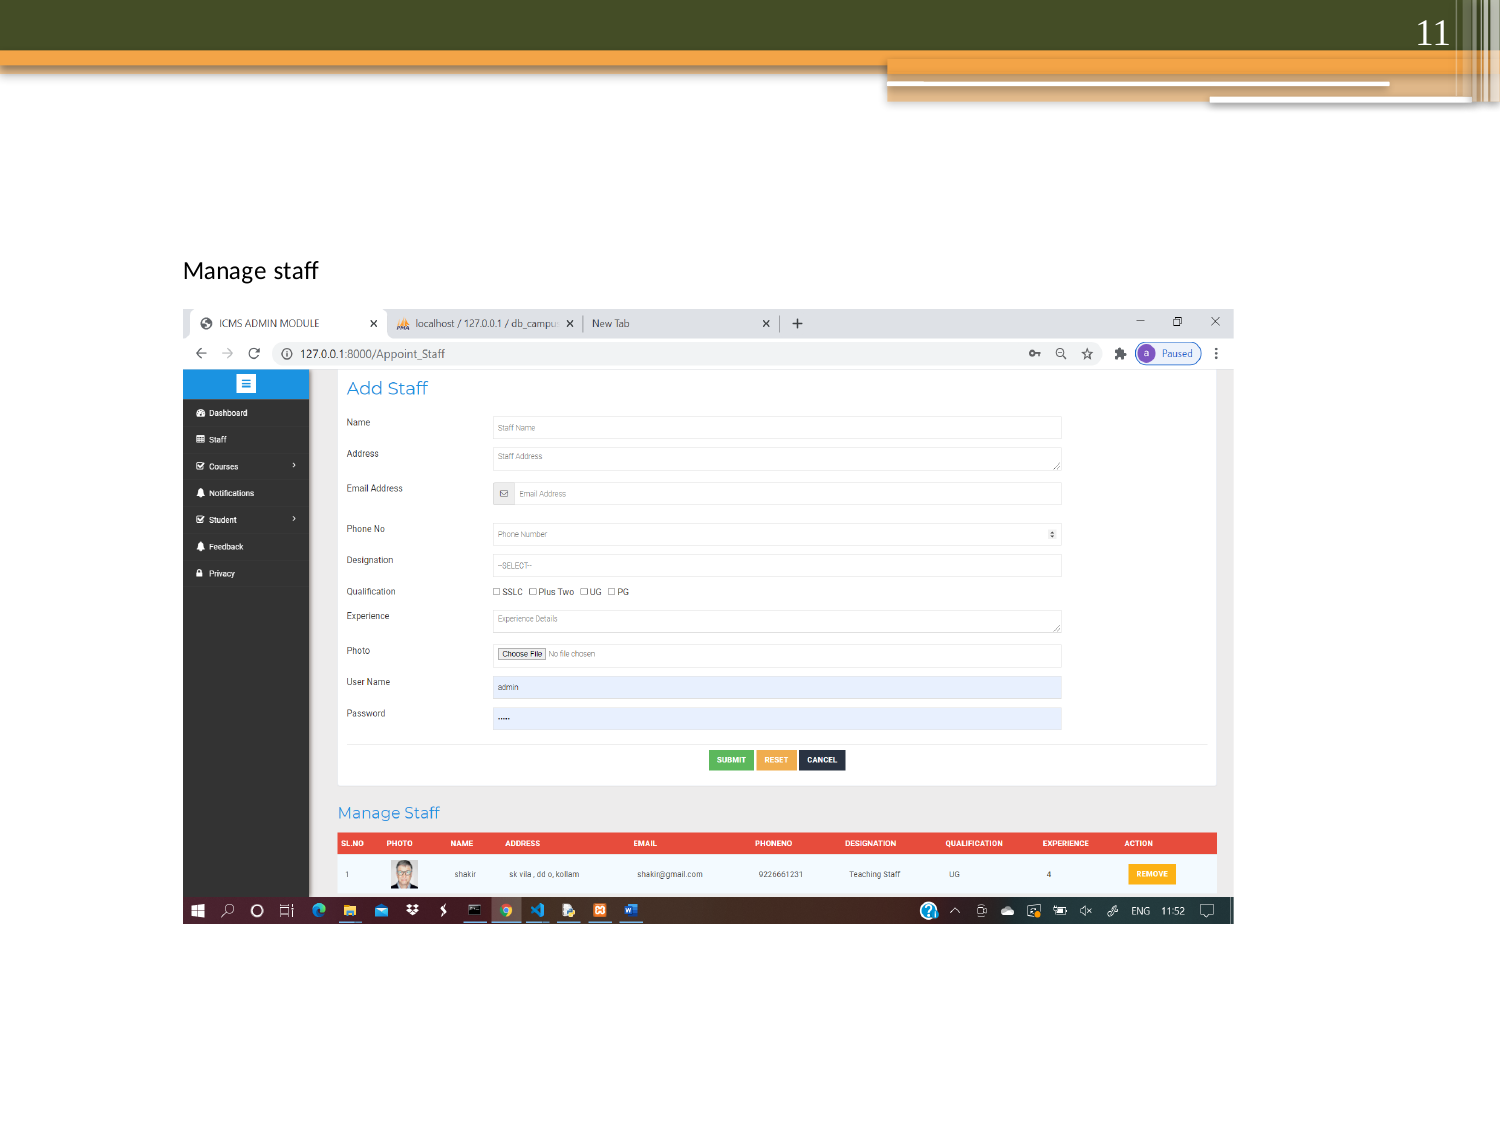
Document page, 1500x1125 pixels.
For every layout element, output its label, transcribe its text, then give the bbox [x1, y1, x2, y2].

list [182, 255, 1235, 1000]
slide_number 11 [1341, 0, 1466, 61]
